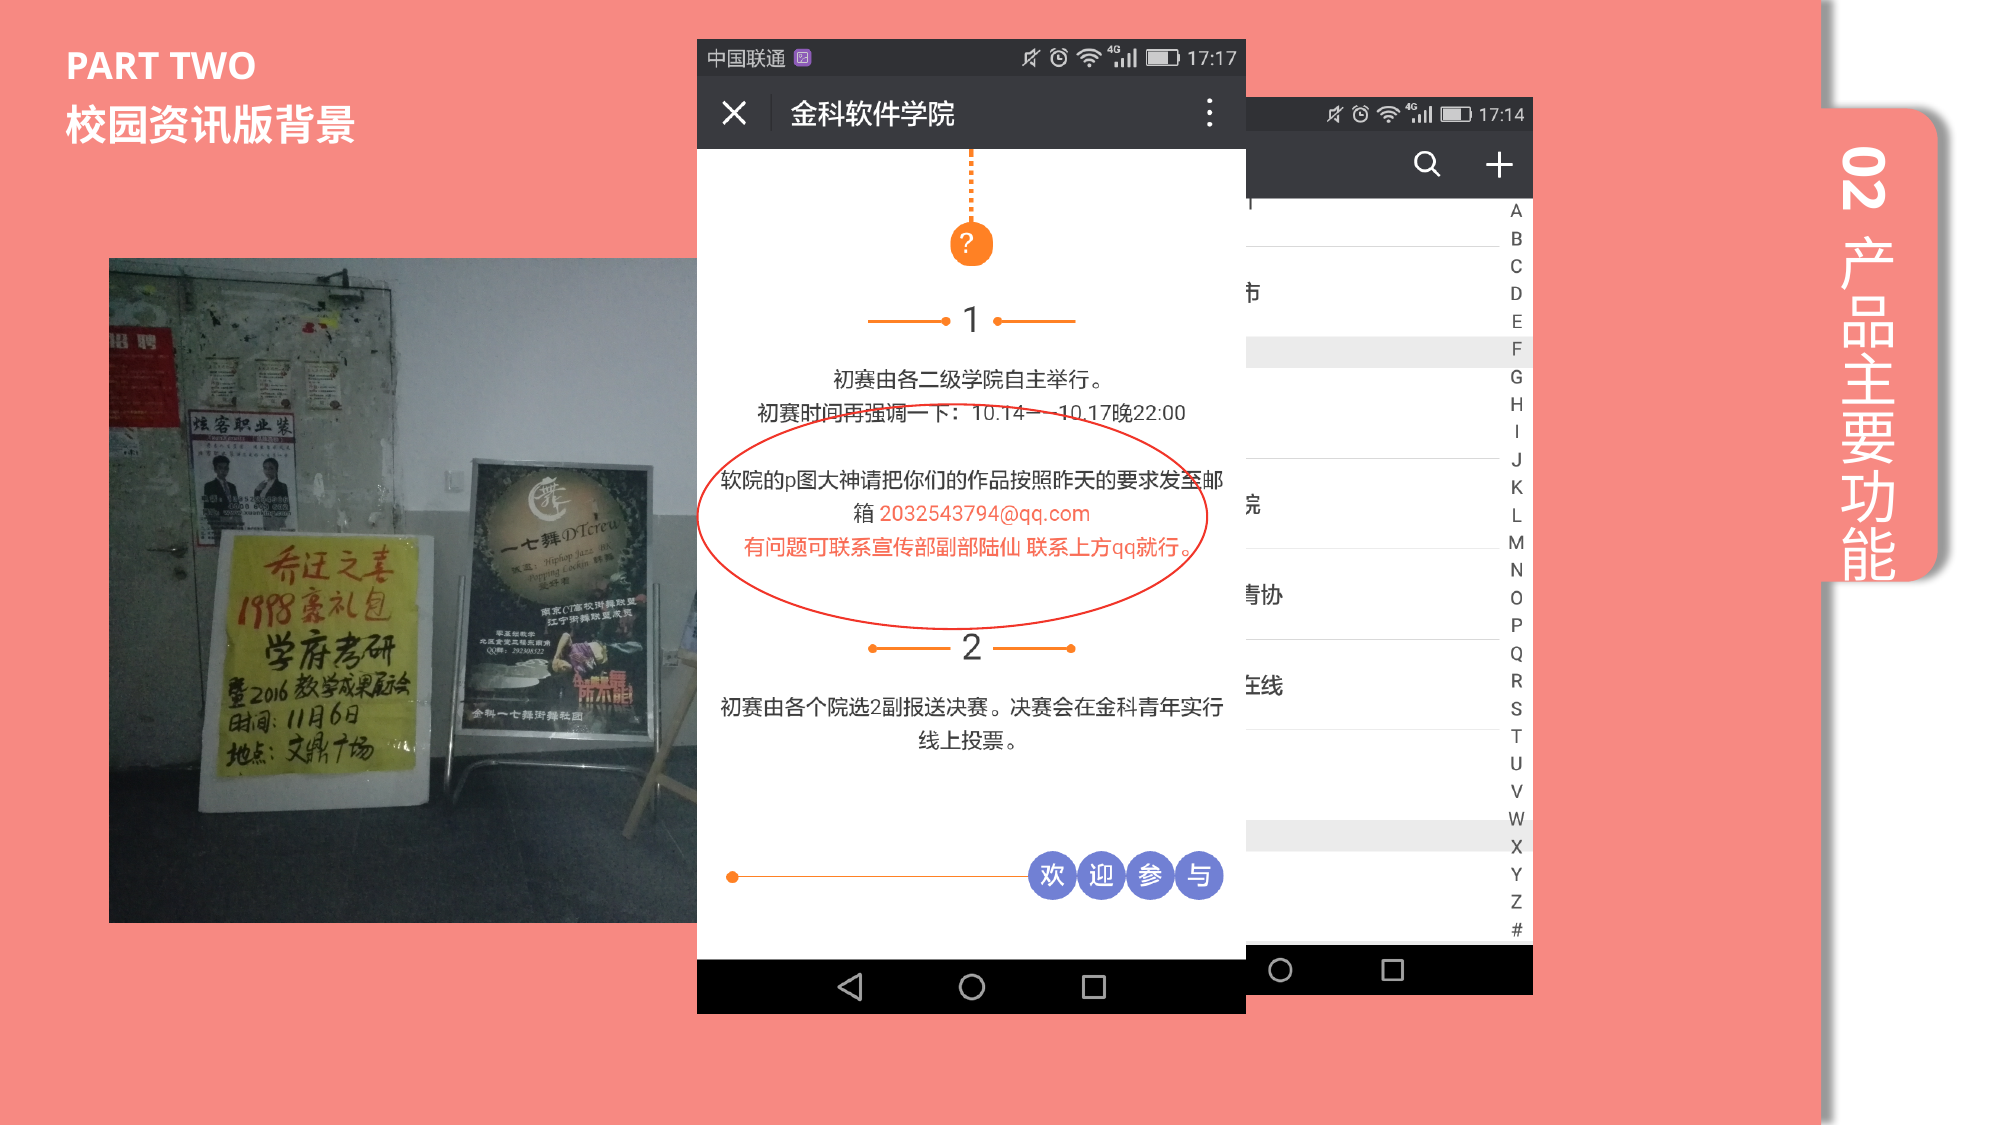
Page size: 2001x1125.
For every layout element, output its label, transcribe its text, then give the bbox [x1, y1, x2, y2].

list 校园资讯版背景 [50, 97, 697, 156]
picture [109, 39, 1533, 1014]
list 产品主要功能 [1823, 259, 1923, 629]
list PART TWO [50, 39, 697, 97]
list 02 [1823, 131, 1923, 259]
